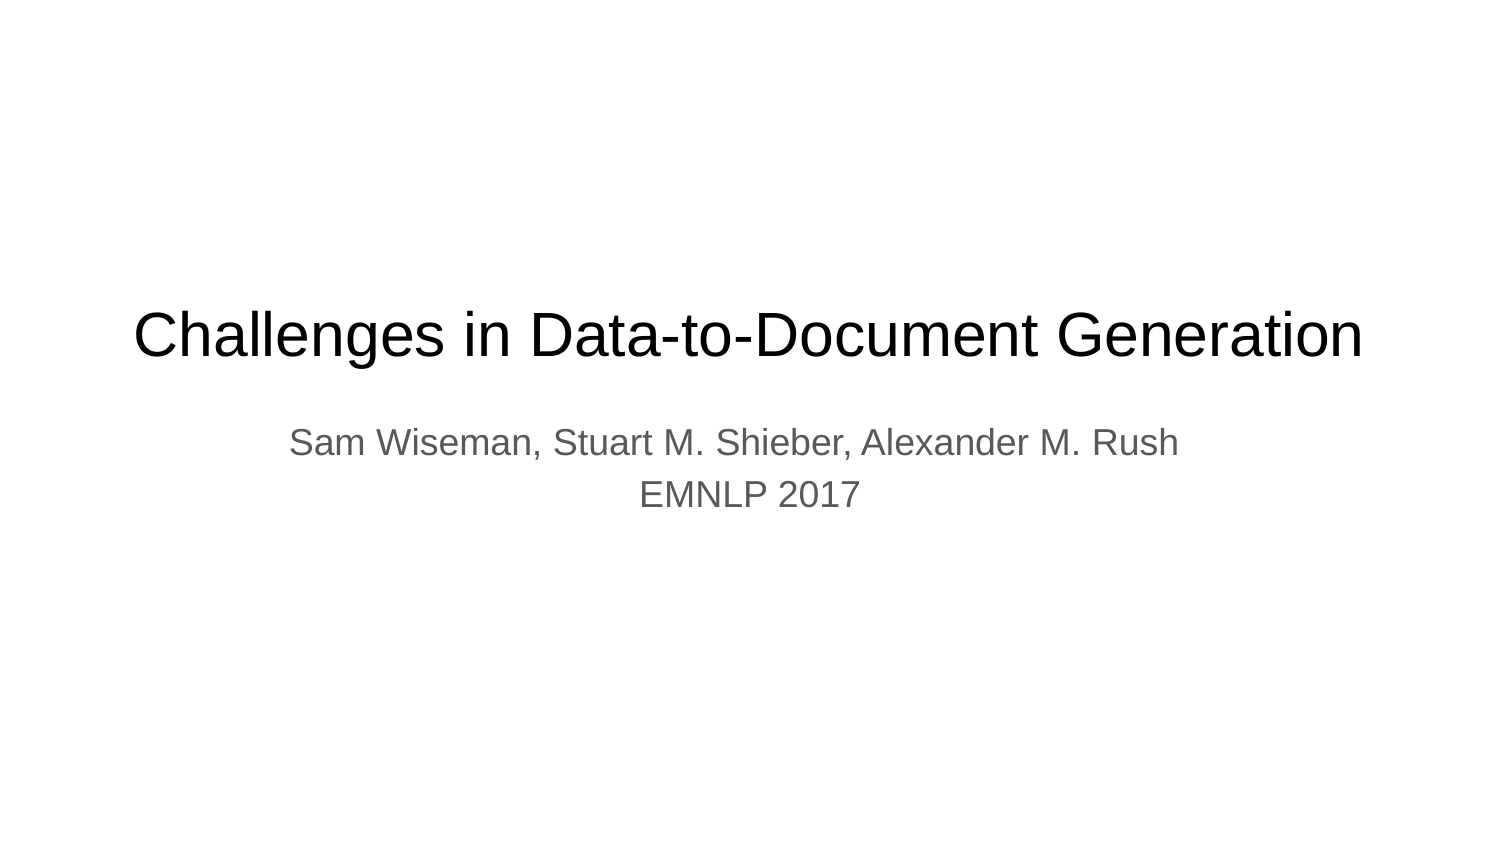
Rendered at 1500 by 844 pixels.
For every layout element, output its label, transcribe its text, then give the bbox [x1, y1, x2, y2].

title Challenges in Data-to-Document Generation [51, 47, 1449, 364]
subtitle Sam Wiseman, Stuart M. Shieber, Alexander M. Rush EMNLP 2017 [51, 364, 1449, 495]
